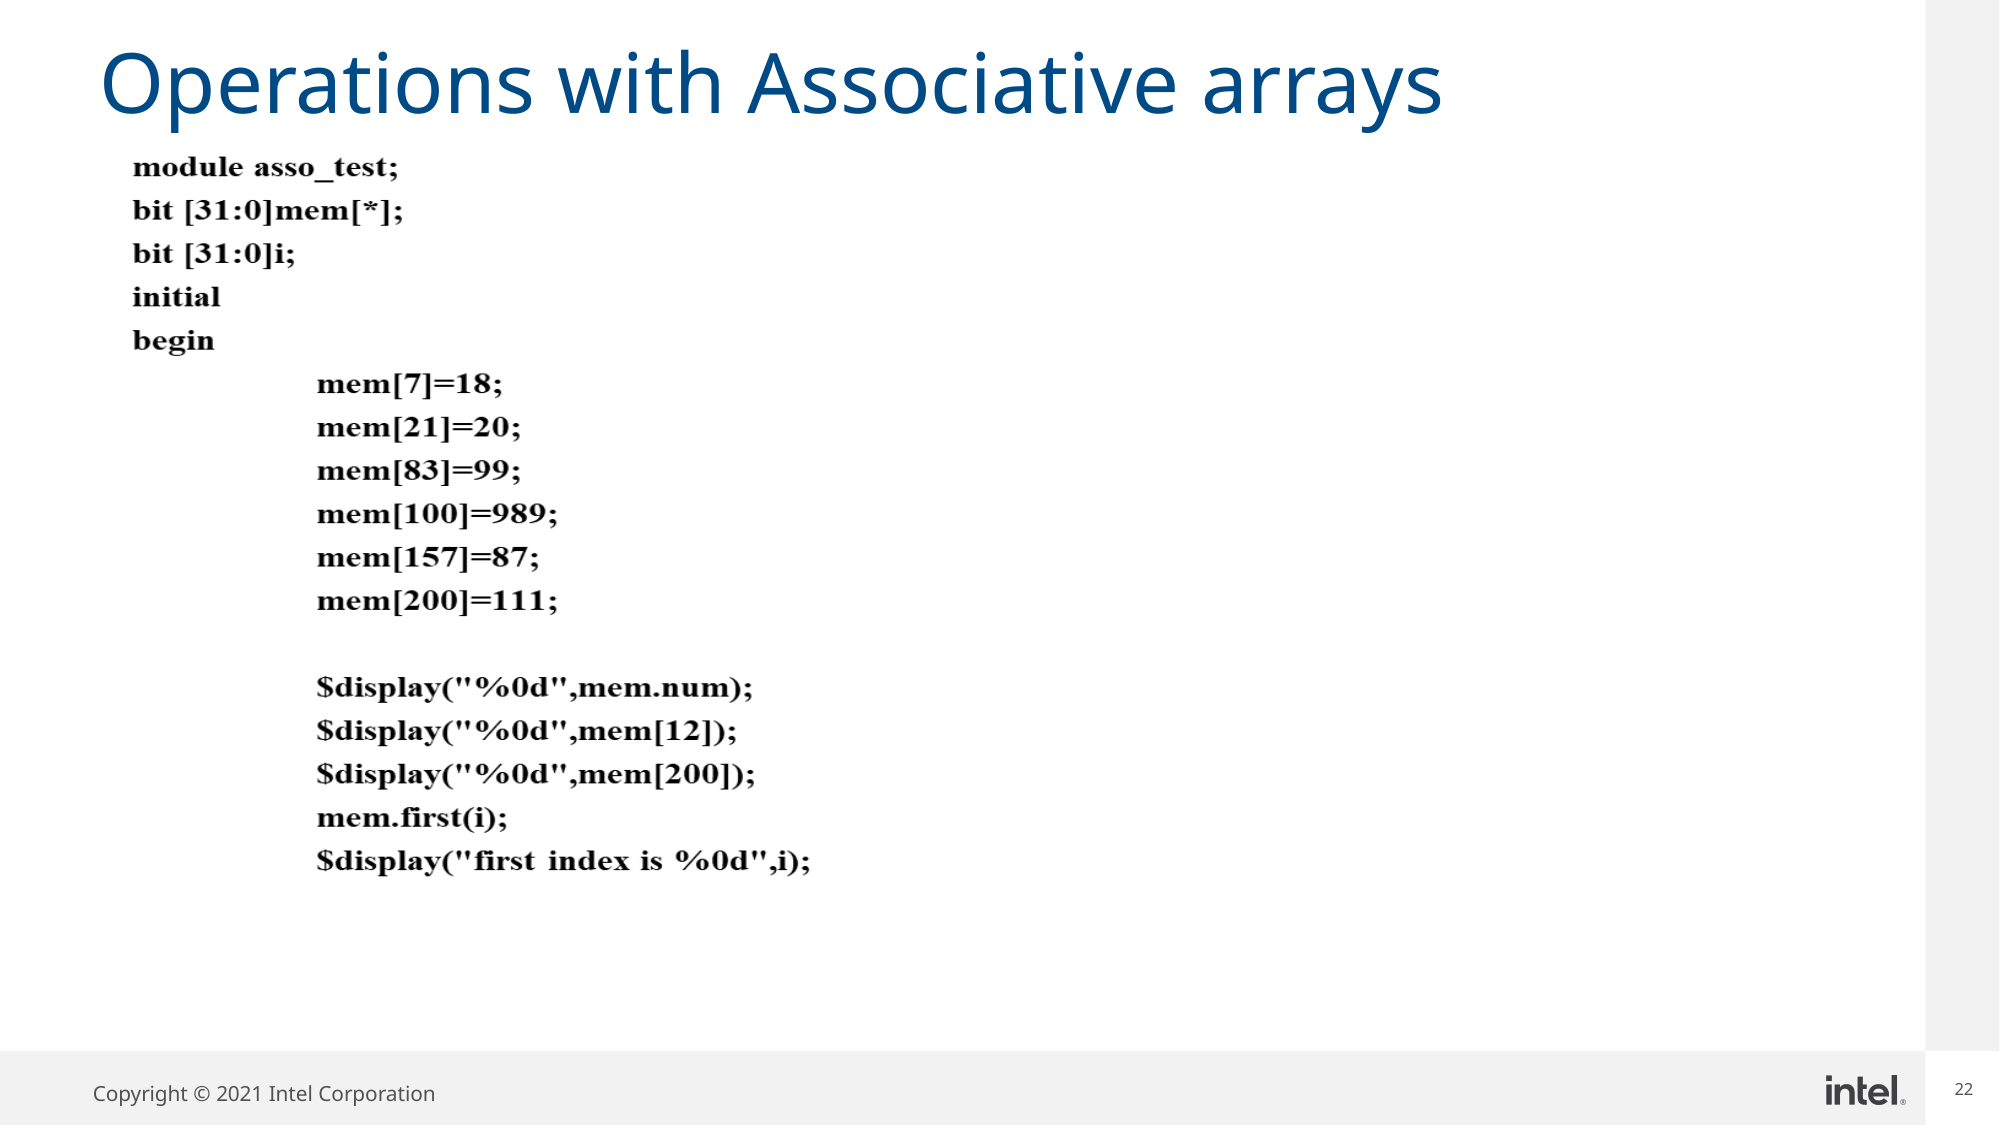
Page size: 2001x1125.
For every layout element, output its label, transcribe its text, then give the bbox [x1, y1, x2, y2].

title Operations with Associative arrays [99, 41, 1901, 188]
picture [1826, 1075, 1906, 1105]
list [109, 137, 1739, 1056]
